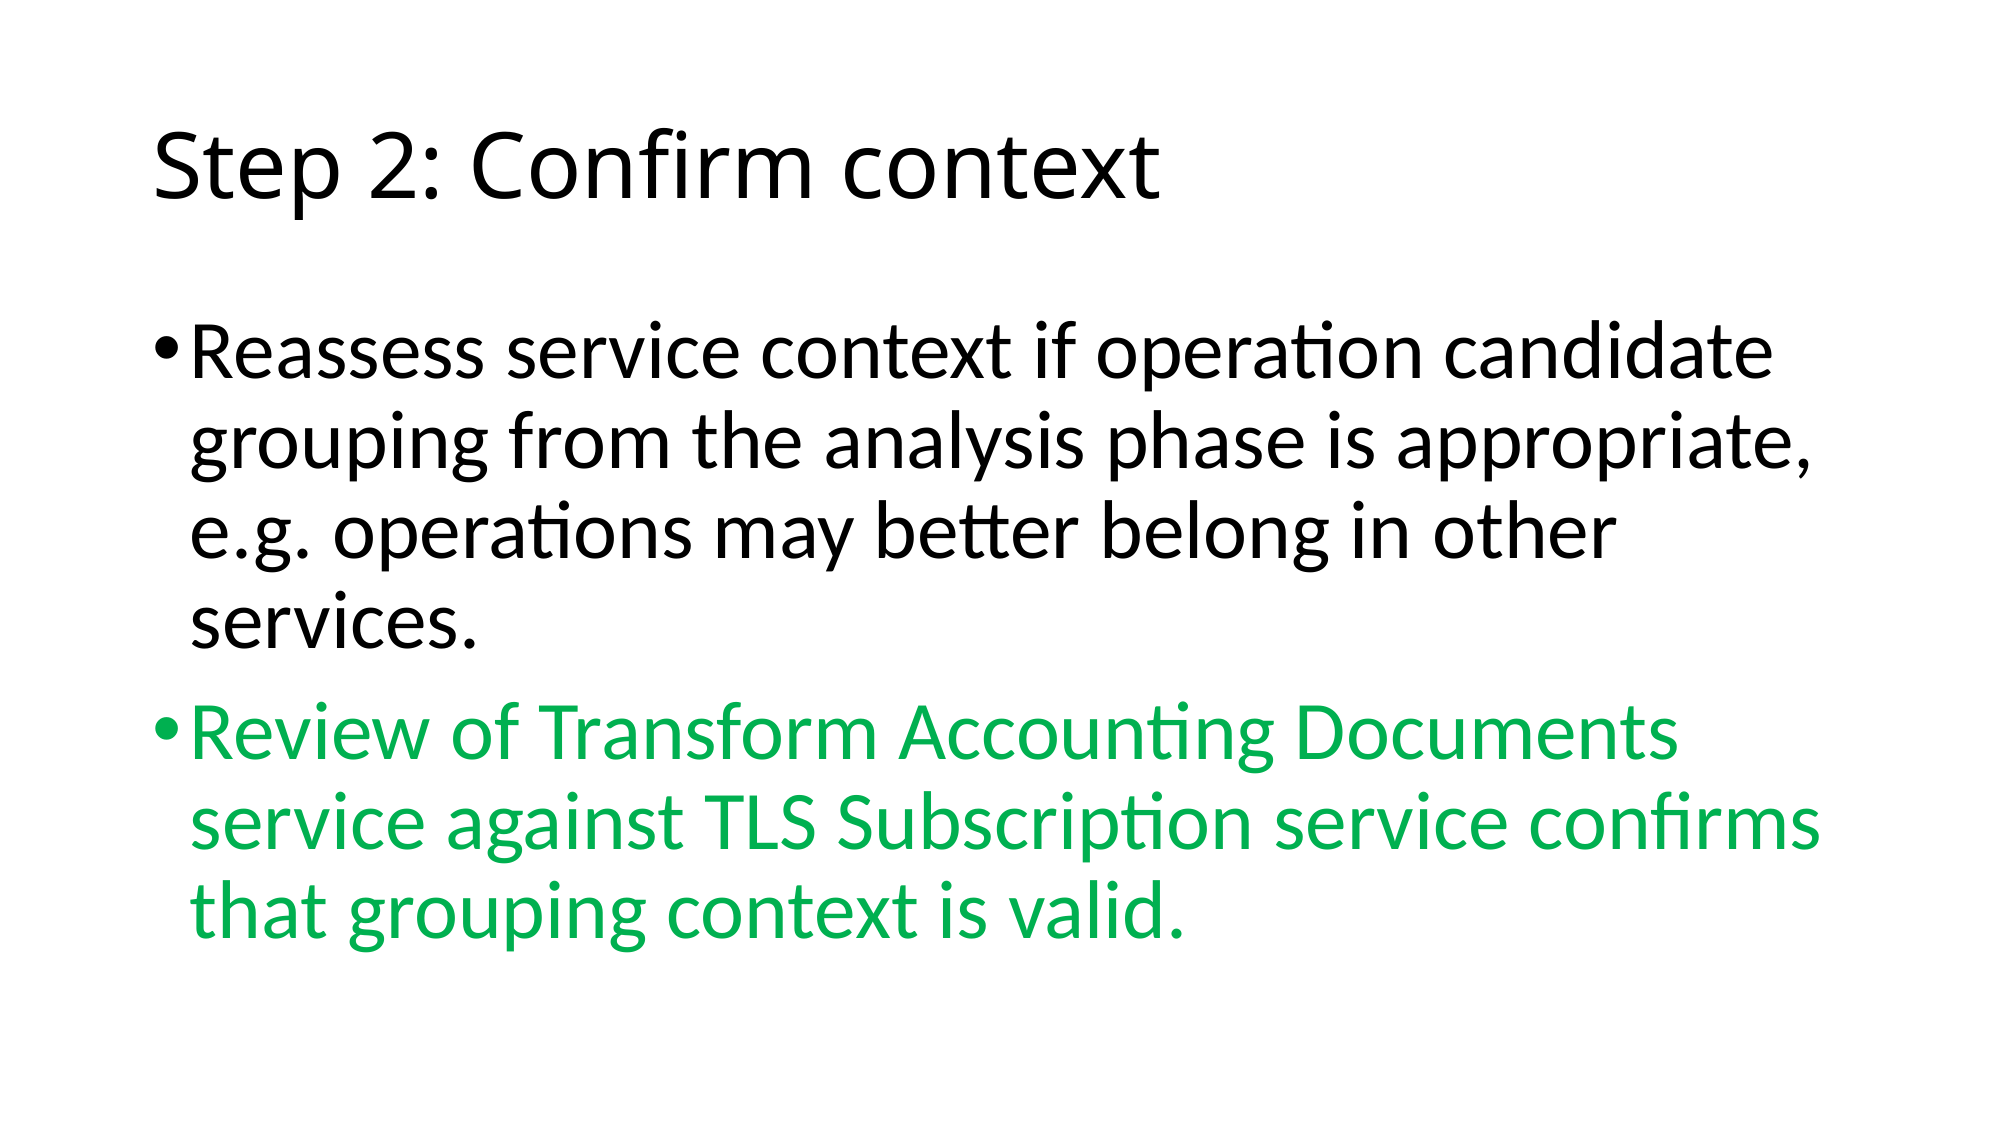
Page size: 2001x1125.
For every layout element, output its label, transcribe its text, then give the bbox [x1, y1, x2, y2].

title Step 2: Confirm context [137, 59, 1863, 278]
list Reassess service context if operation candidate grouping from the analysis phase is appropriate, e.g. operations may better belong in other services. Review of Transform Accounting Documents service against TLS Subscription service confirms that grouping context is valid. [137, 299, 1863, 1014]
